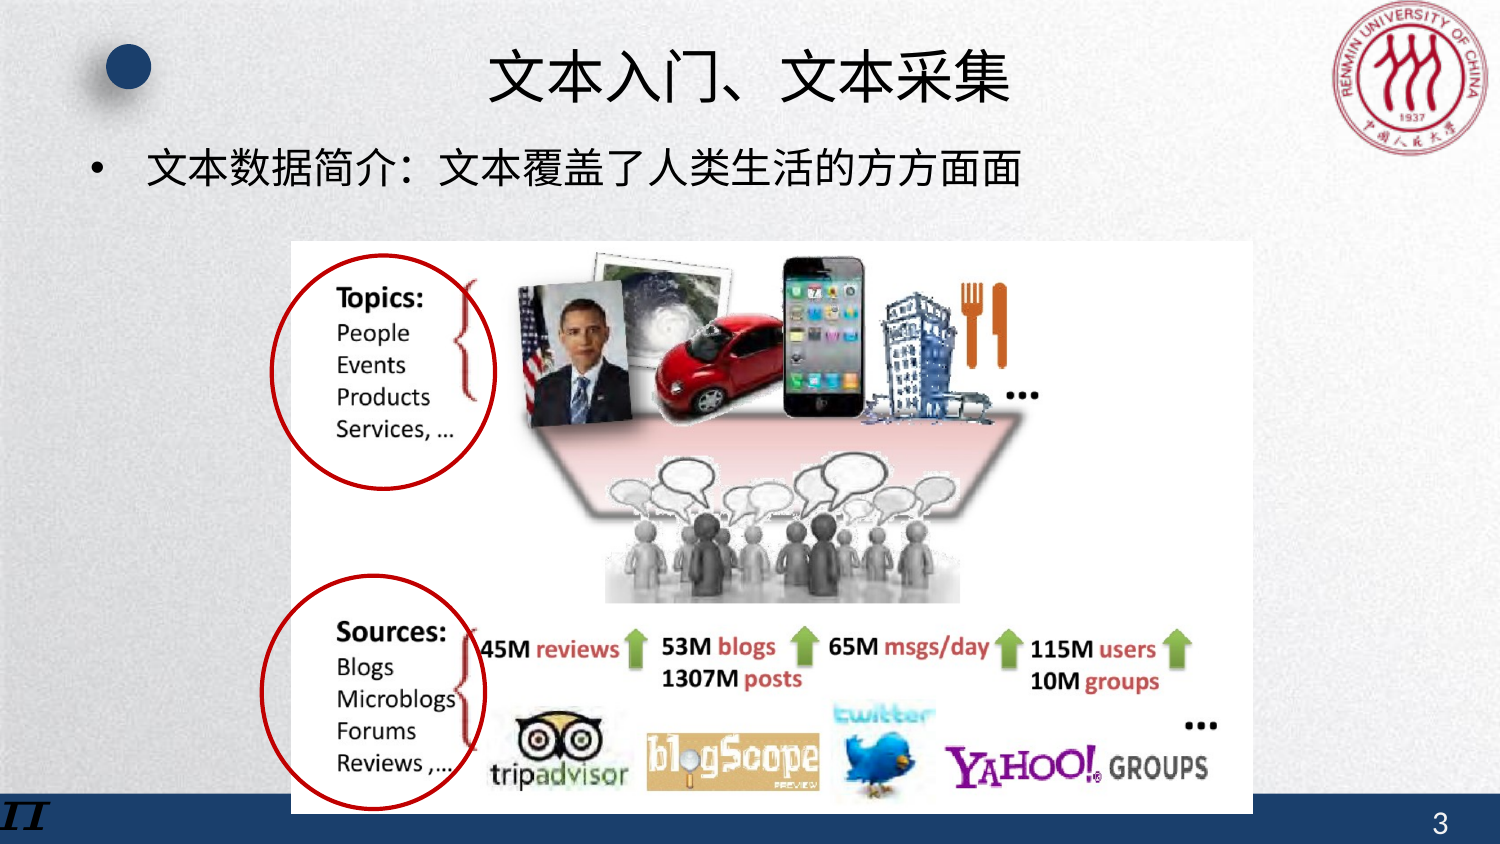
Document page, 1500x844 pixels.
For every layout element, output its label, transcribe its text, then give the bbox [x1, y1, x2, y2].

text_box [269, 310, 286, 434]
picture [0, 0, 1500, 815]
list 文本数据简介：文本覆盖了人类生活的方方面面 [75, 134, 1425, 781]
title 文本入门、文本采集 [75, 33, 1425, 116]
text_box [259, 616, 286, 769]
